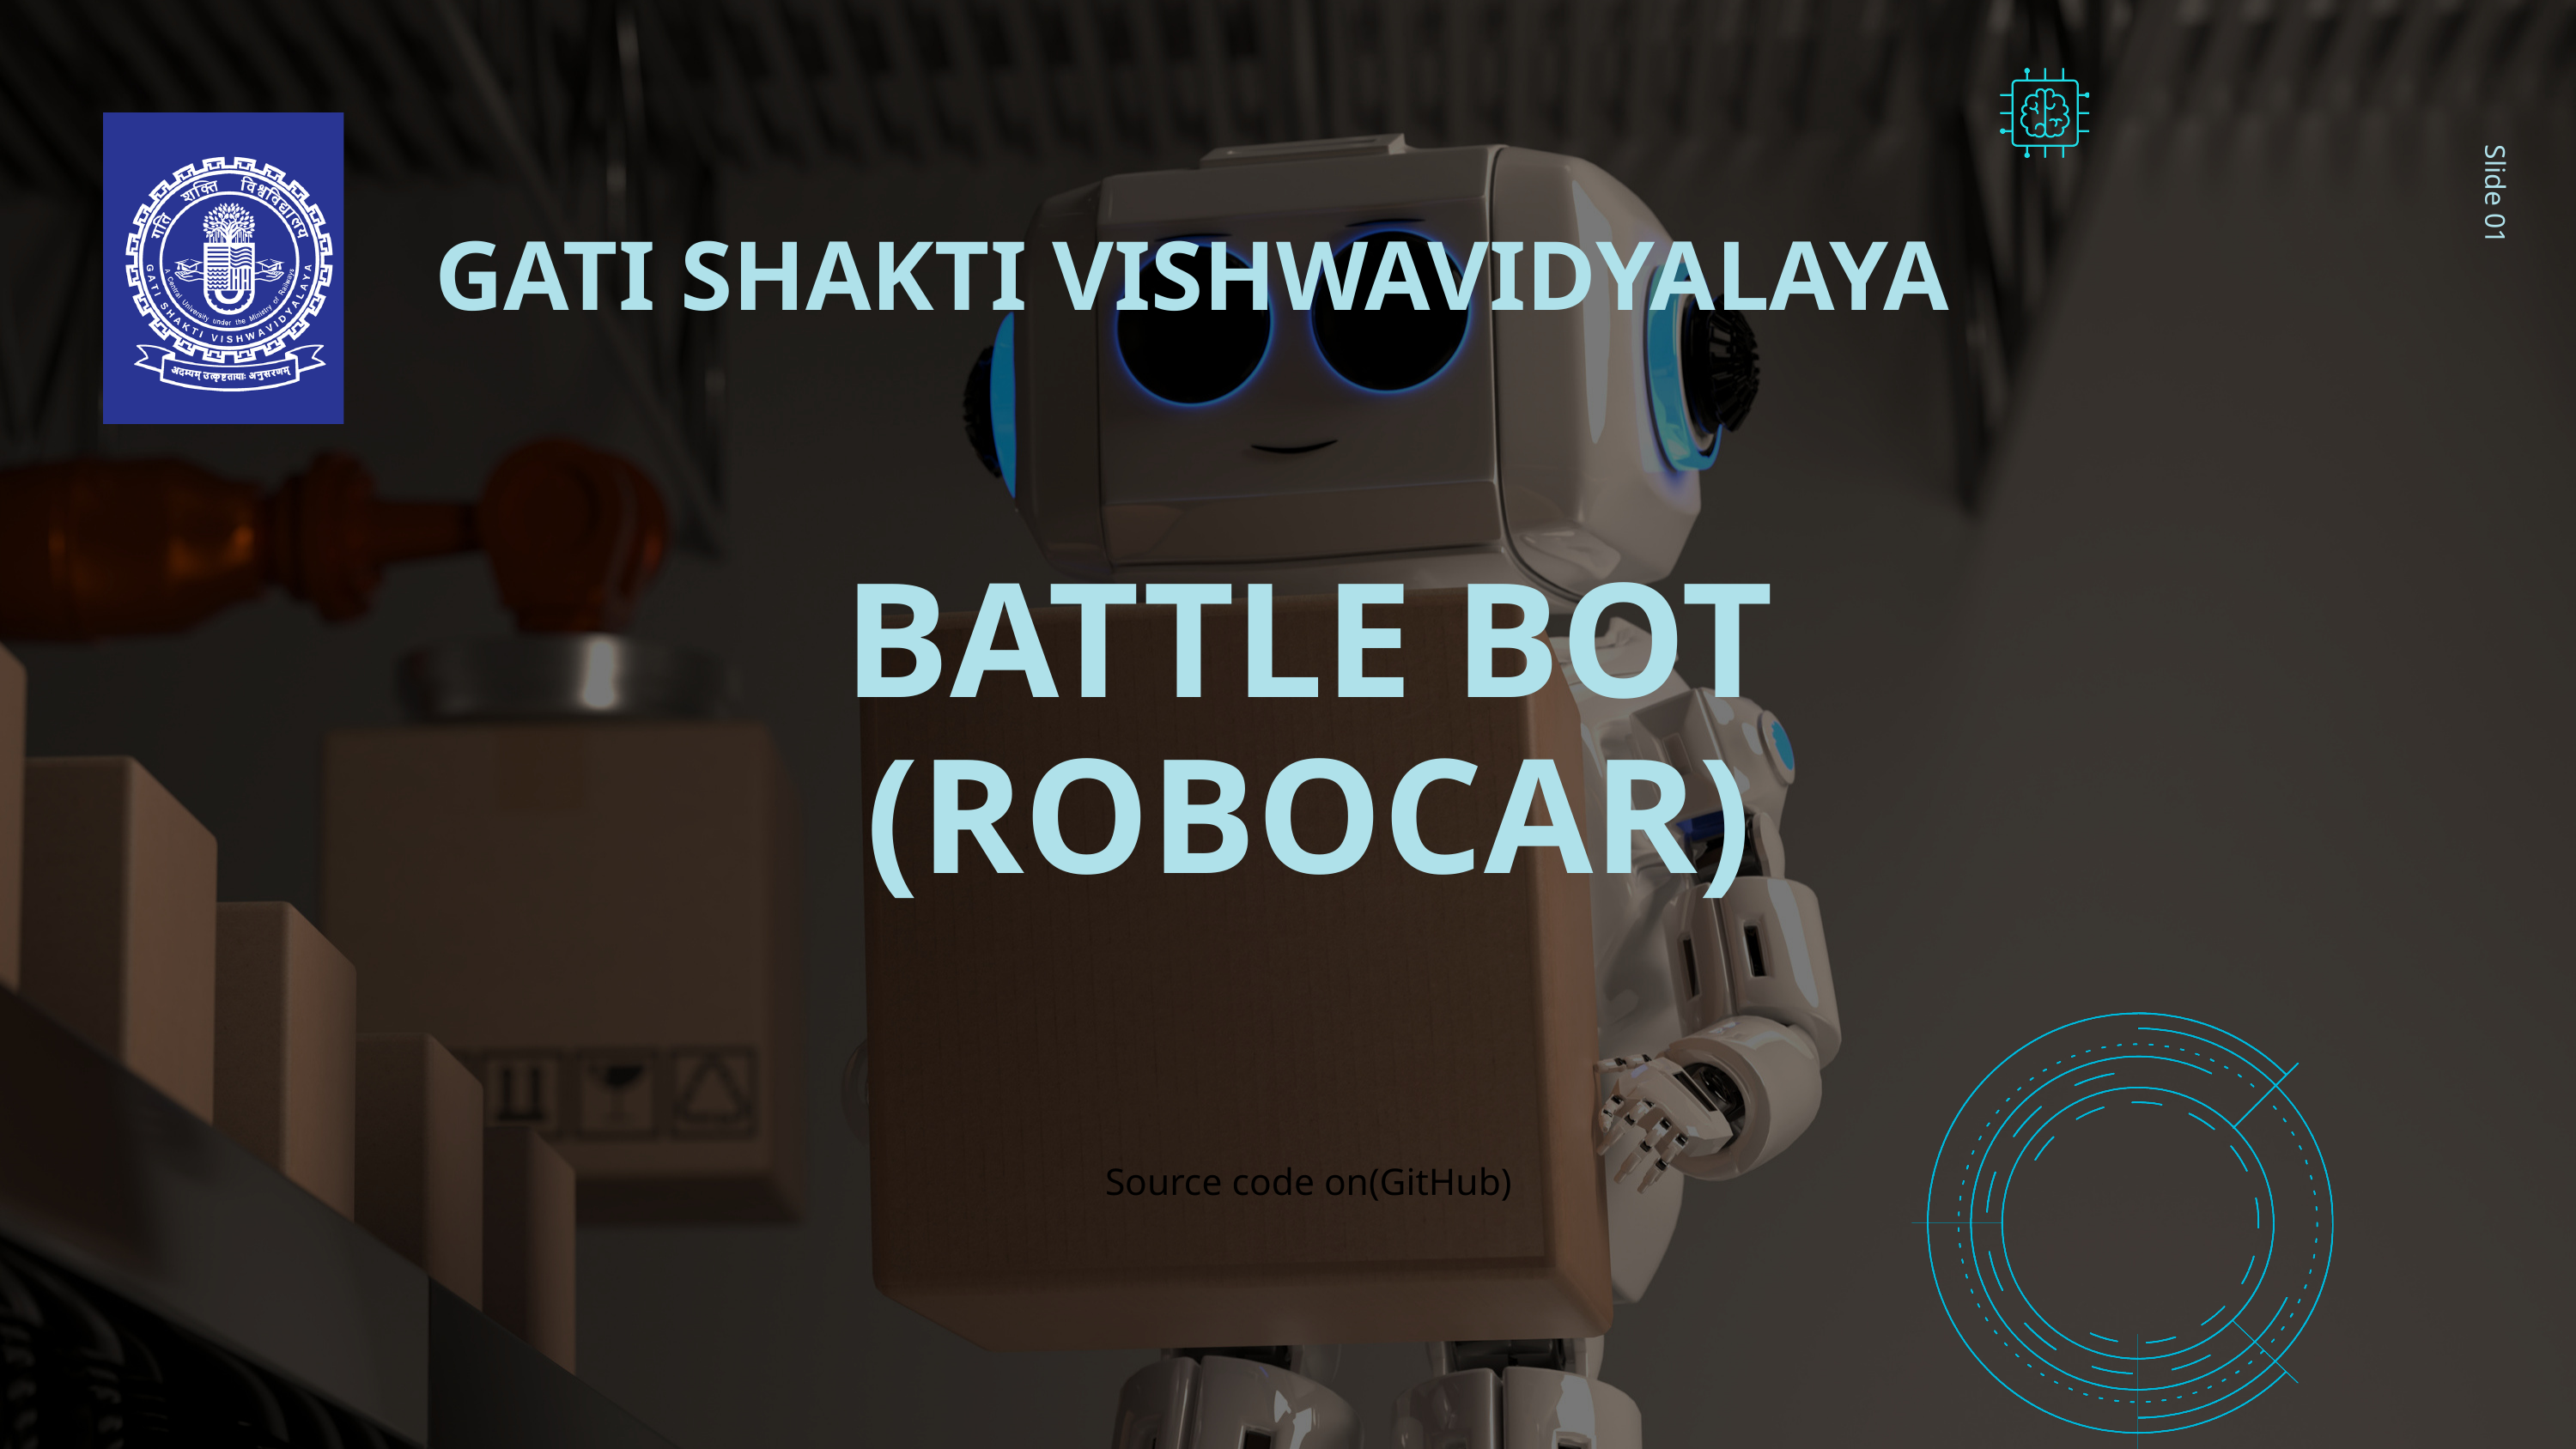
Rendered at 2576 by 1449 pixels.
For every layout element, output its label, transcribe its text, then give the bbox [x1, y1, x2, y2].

text_box GATI SHAKTI VISHWAVIDYALAYA [434, 227, 2142, 431]
text_box [2000, 68, 2090, 158]
text_box Source code on(GitHub) [1080, 1164, 1537, 1203]
text_box BATTLE BOT (ROBOCAR) [549, 553, 2068, 906]
text_box [0, 0, 2576, 1449]
text_box [103, 112, 344, 424]
text_box Slide 01 [2479, 144, 2509, 290]
text_box [1911, 1012, 2334, 1449]
